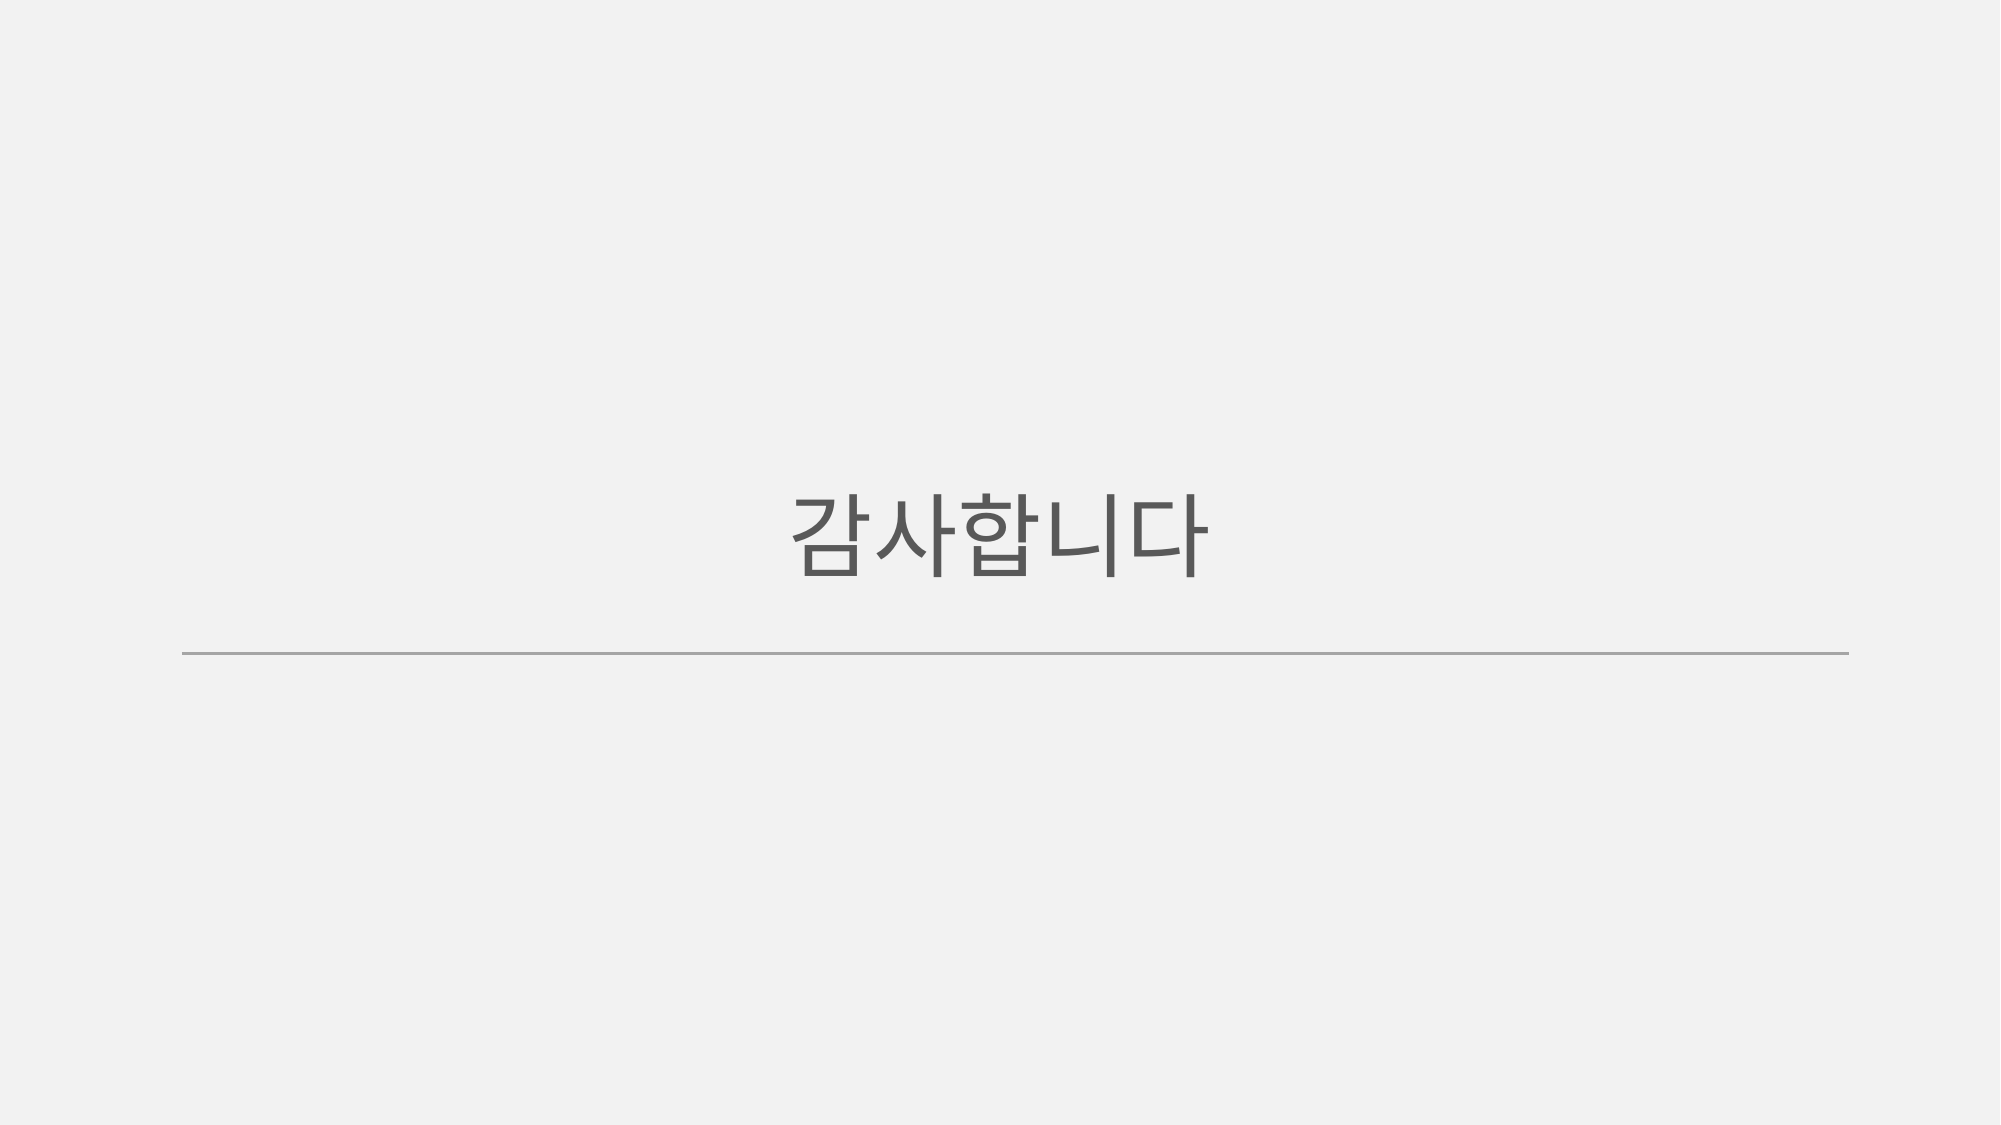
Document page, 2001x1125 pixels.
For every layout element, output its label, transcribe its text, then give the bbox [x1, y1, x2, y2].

text_box 감사합니다 [773, 471, 1226, 597]
